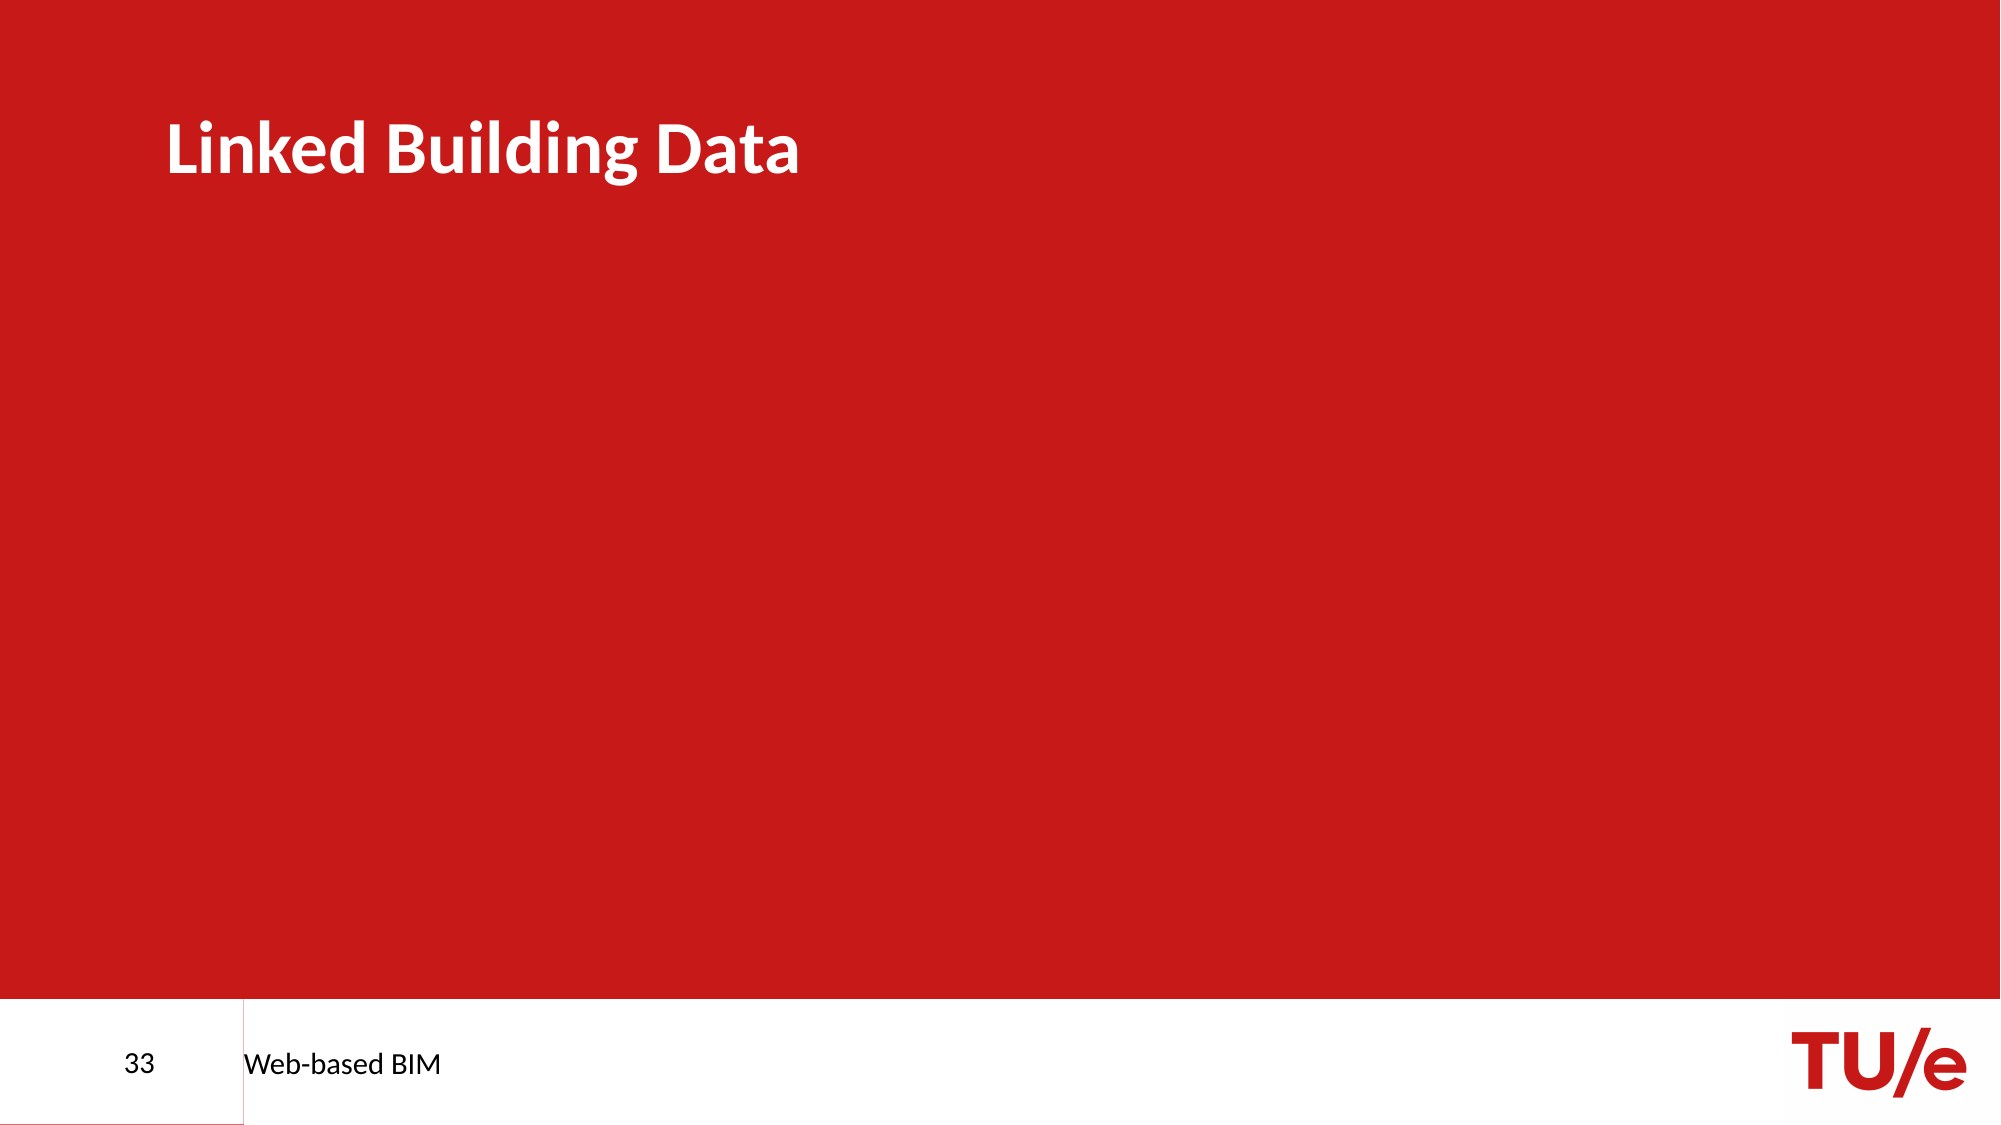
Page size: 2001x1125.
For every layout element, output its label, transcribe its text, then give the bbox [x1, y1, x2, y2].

footer Web-based BIM [244, 999, 1784, 1125]
slide_number 33 [0, 999, 244, 1125]
picture [1784, 999, 2000, 1125]
title Linked Building Data [165, 113, 1819, 232]
